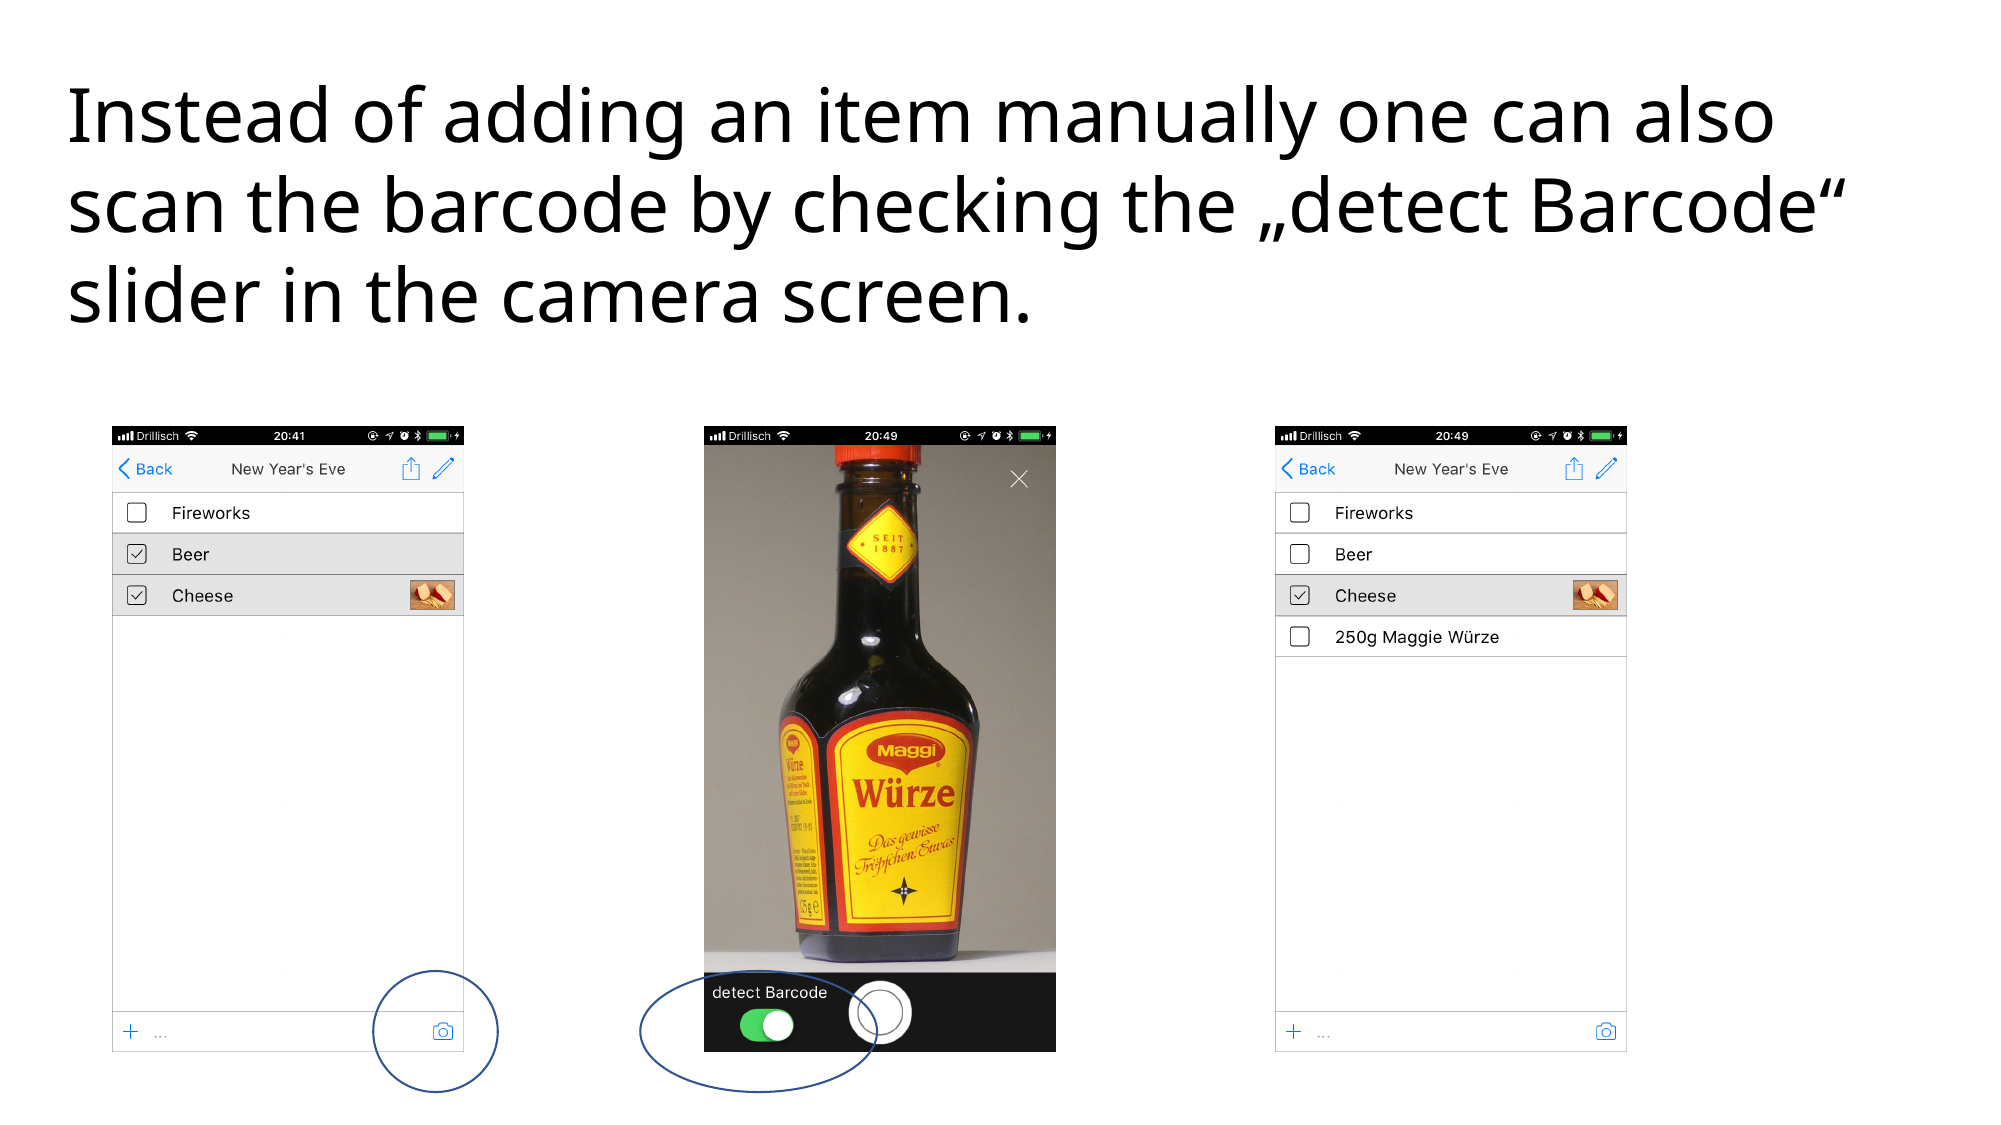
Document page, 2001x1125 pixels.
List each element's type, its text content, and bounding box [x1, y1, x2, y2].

picture [1275, 426, 1627, 1052]
text_box [375, 976, 499, 1094]
picture [112, 426, 464, 1052]
picture [704, 426, 1056, 1052]
text_box Instead of adding an item manually one can also scan the barcode by checking the „detect Barcode“ slider in the camera screen. [52, 60, 1971, 346]
text_box [639, 976, 872, 1094]
